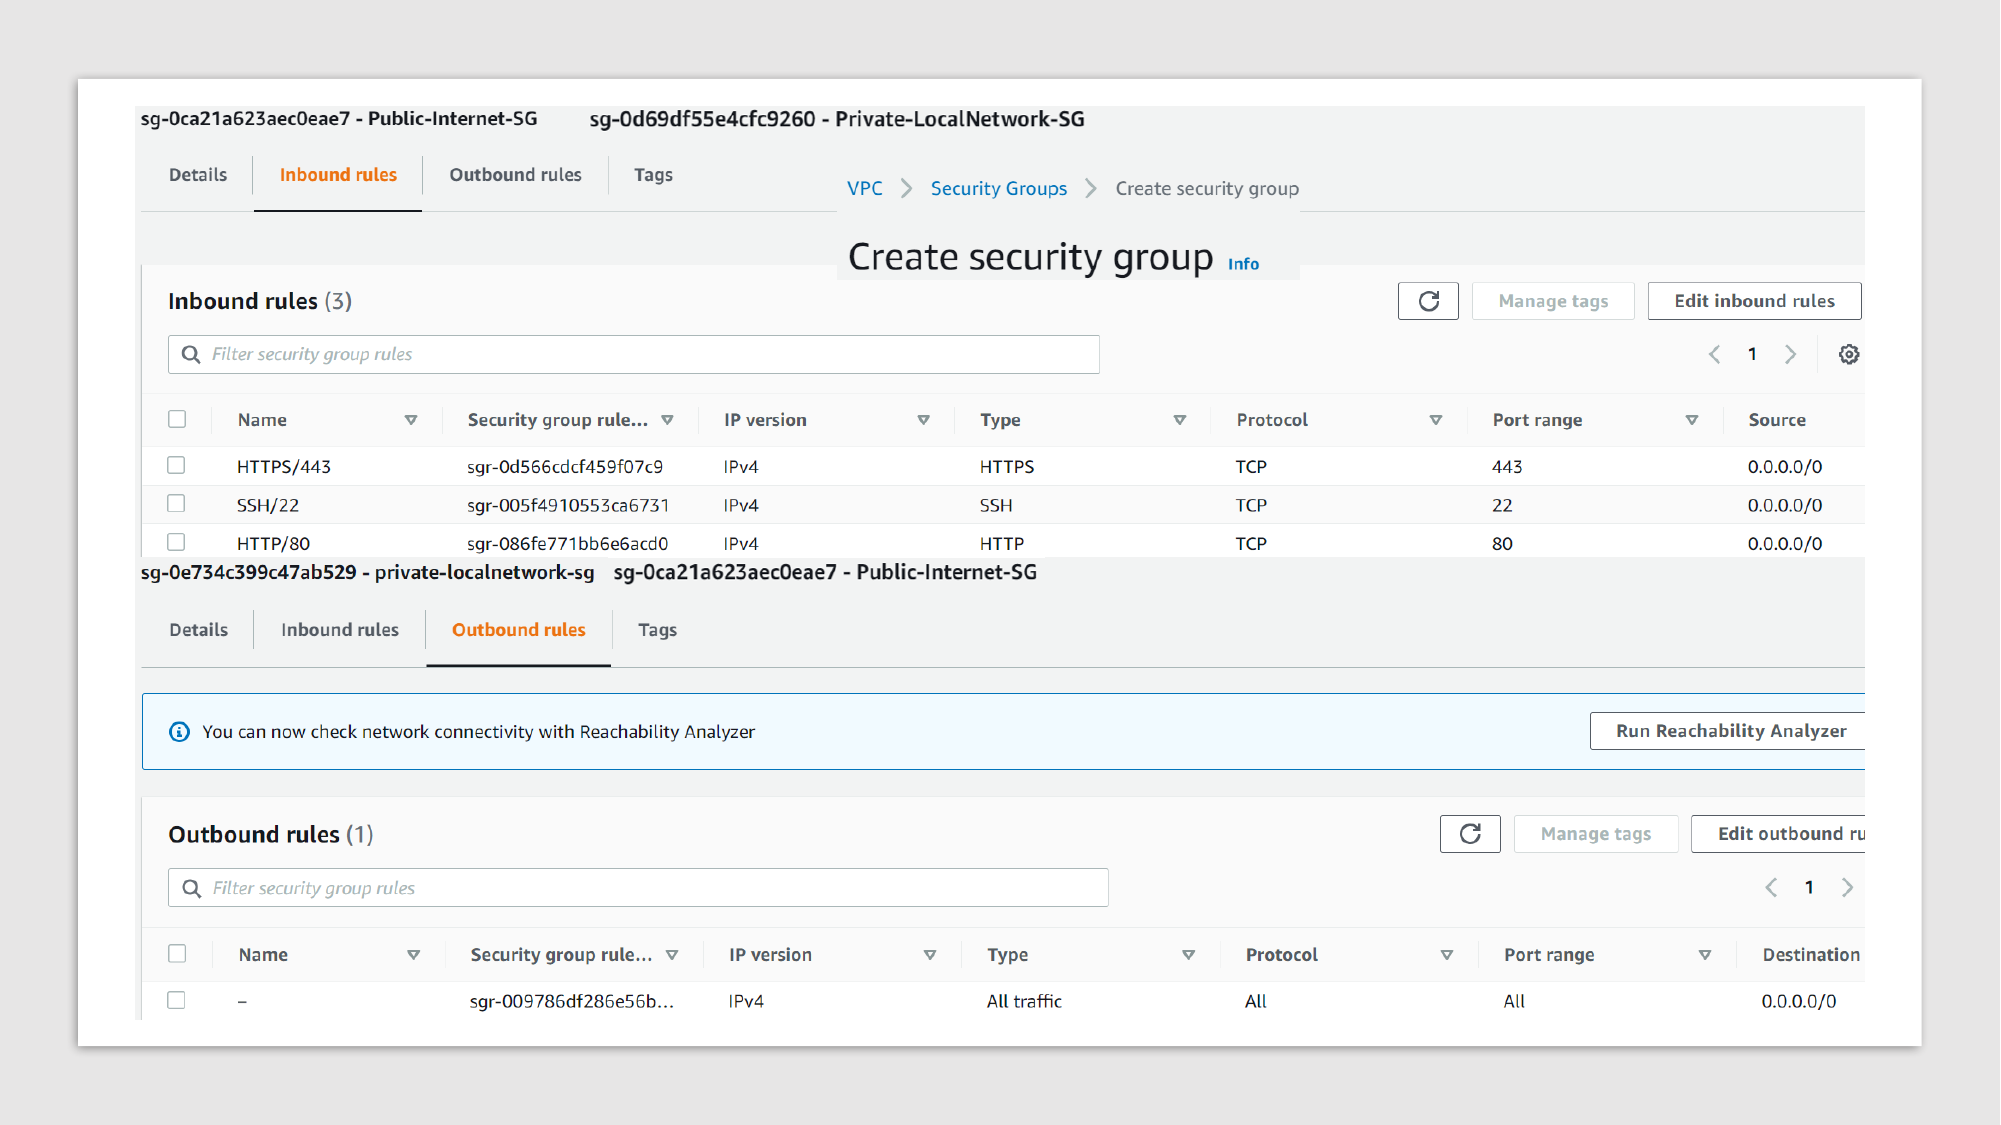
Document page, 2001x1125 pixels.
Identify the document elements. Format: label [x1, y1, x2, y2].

picture [135, 105, 1865, 1020]
text_box [0, 0, 2000, 1125]
text_box [77, 78, 1923, 1047]
